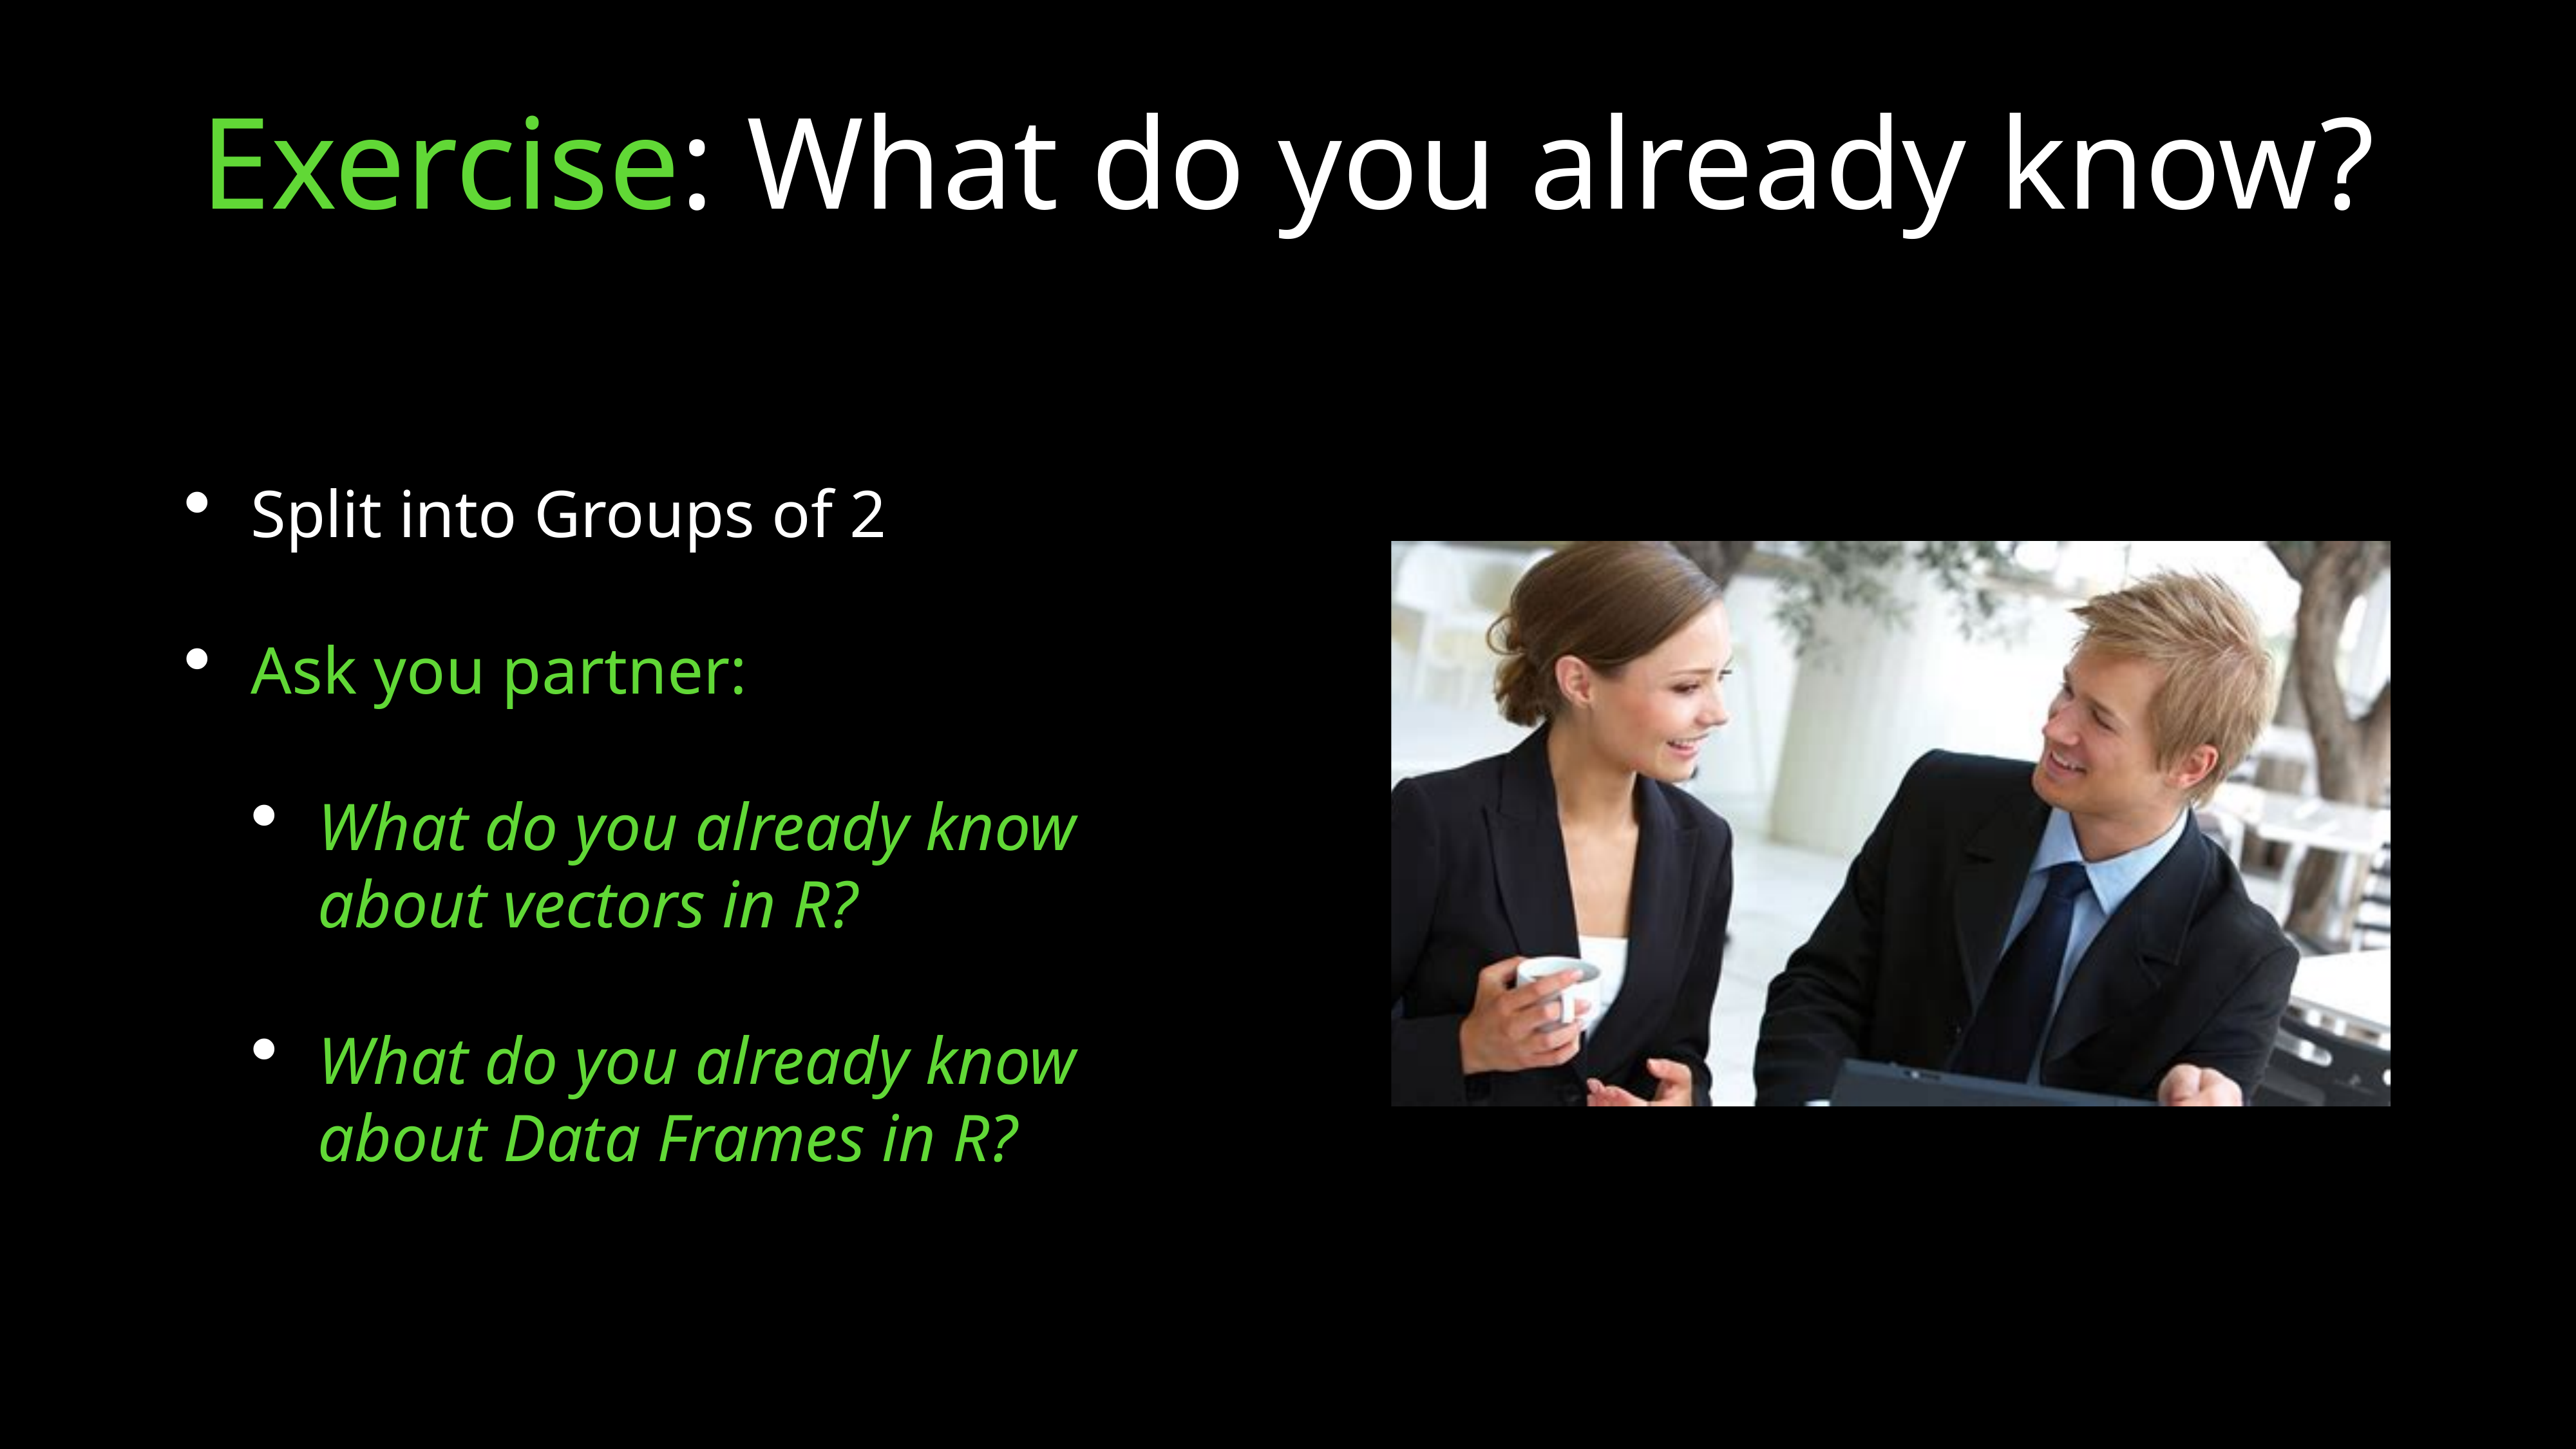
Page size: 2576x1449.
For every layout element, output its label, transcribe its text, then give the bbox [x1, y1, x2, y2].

list Split into Groups of 2 Ask you partner: What do you already know about vectors in R? What do you already know about Data Frames in R? [178, 332, 1259, 1316]
title Exercise: What do you already know? [178, 37, 2398, 279]
picture [1391, 541, 2391, 1106]
